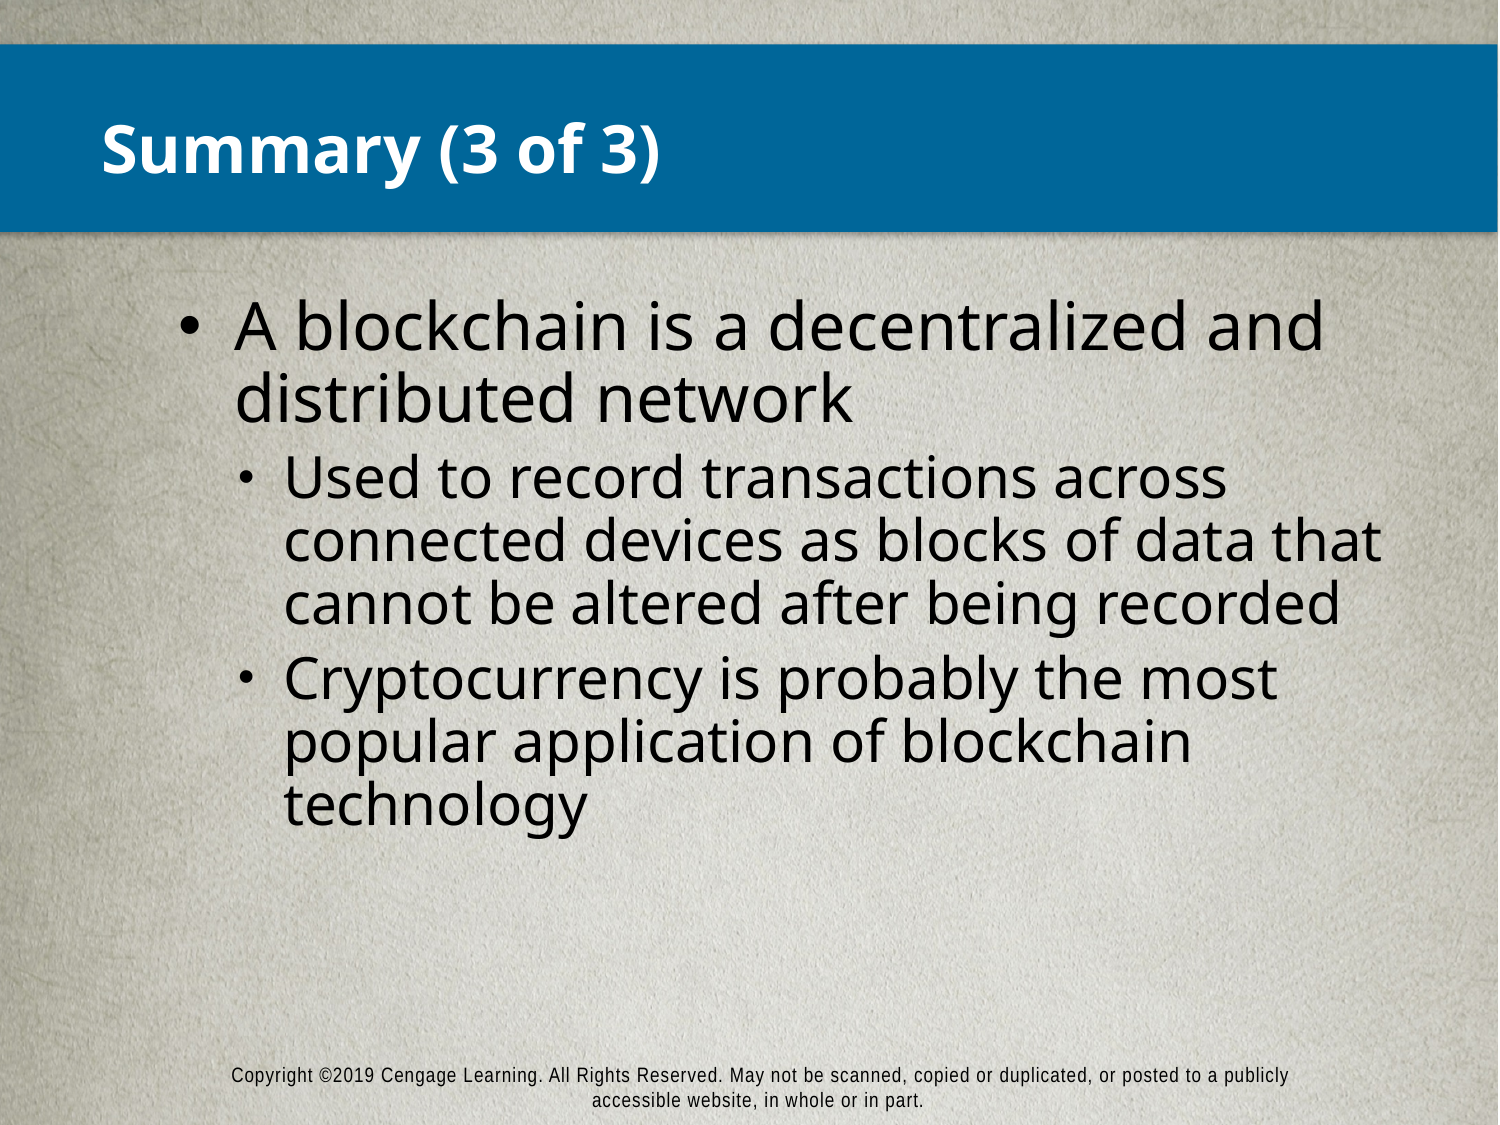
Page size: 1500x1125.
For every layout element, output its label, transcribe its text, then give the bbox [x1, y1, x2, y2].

picture [0, 233, 1498, 1123]
title Summary (3 of 3) [86, 75, 1437, 220]
list A blockchain is a decentralized and distributed network Used to record transactions across connected devices as blocks of data that cannot be altered after being recorded Cryptocurrency is probably the most popular application of blockchain technology [163, 285, 1447, 945]
picture [0, 0, 1498, 44]
